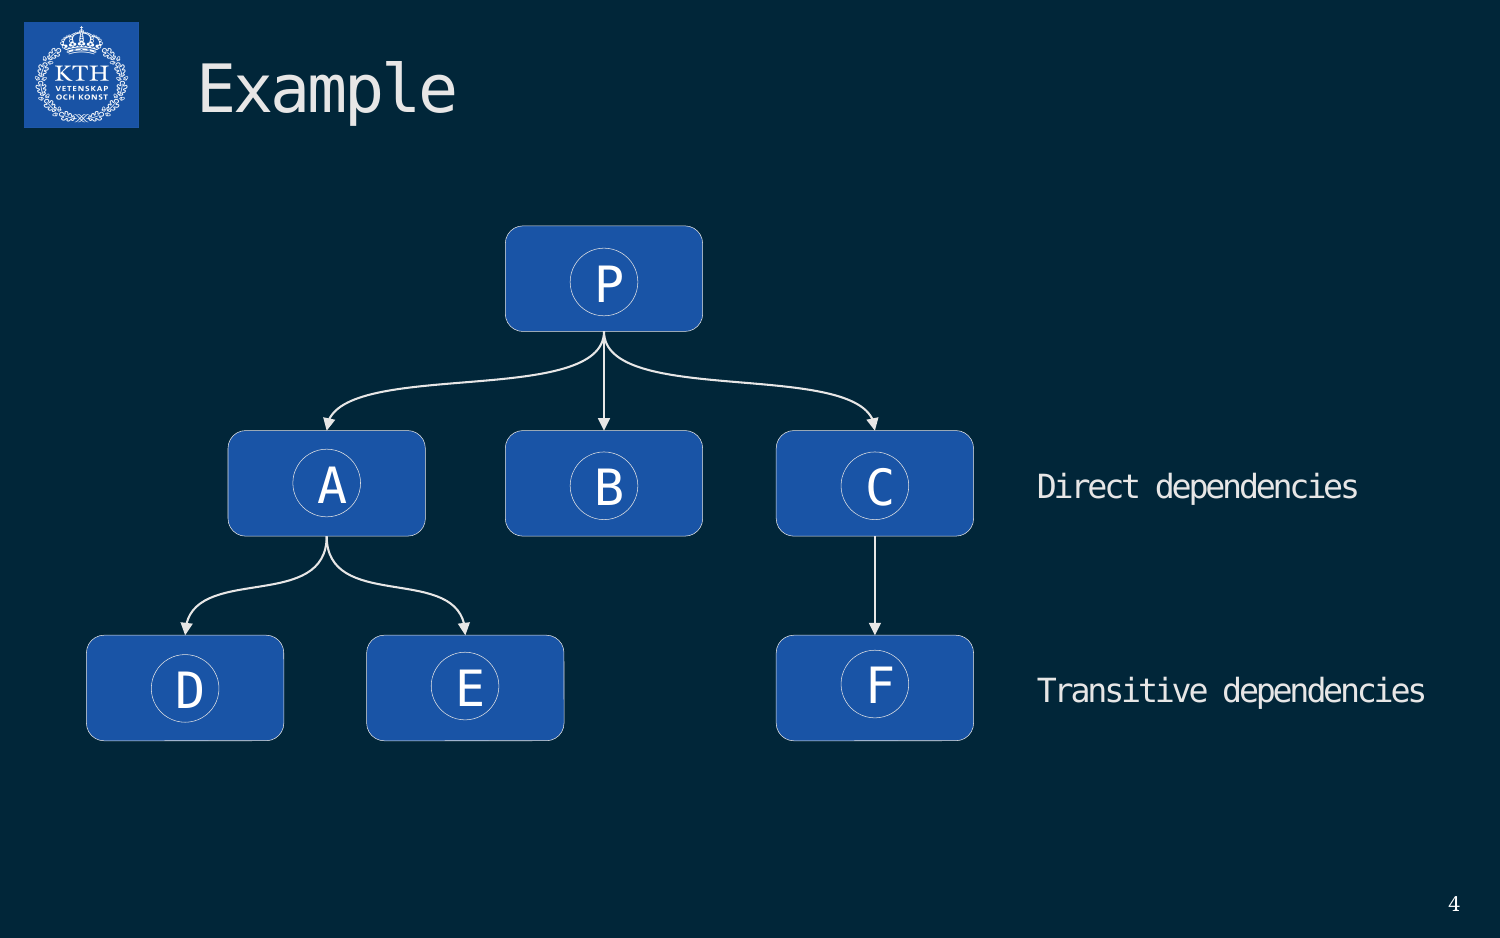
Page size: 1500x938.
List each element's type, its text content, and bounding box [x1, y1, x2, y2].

text_box C [840, 450, 910, 521]
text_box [346, 516, 446, 655]
text_box [504, 429, 704, 538]
text_box [775, 429, 975, 538]
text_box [415, 242, 515, 520]
title Example [181, 37, 1475, 144]
text_box [504, 224, 704, 333]
text_box Direct dependencies [1022, 458, 1484, 513]
text_box Transitive dependencies [1022, 661, 1484, 717]
text_box P [569, 247, 639, 317]
text_box [226, 429, 415, 538]
text_box [365, 634, 566, 742]
text_box A [291, 448, 362, 518]
text_box F [840, 649, 910, 719]
text_box [775, 634, 975, 742]
text_box [85, 634, 285, 742]
picture [25, 23, 138, 127]
text_box E [430, 651, 500, 721]
text_box D [150, 653, 221, 724]
text_box B [569, 450, 639, 521]
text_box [206, 514, 306, 657]
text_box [689, 245, 790, 517]
slide_number 4 [1137, 879, 1475, 930]
